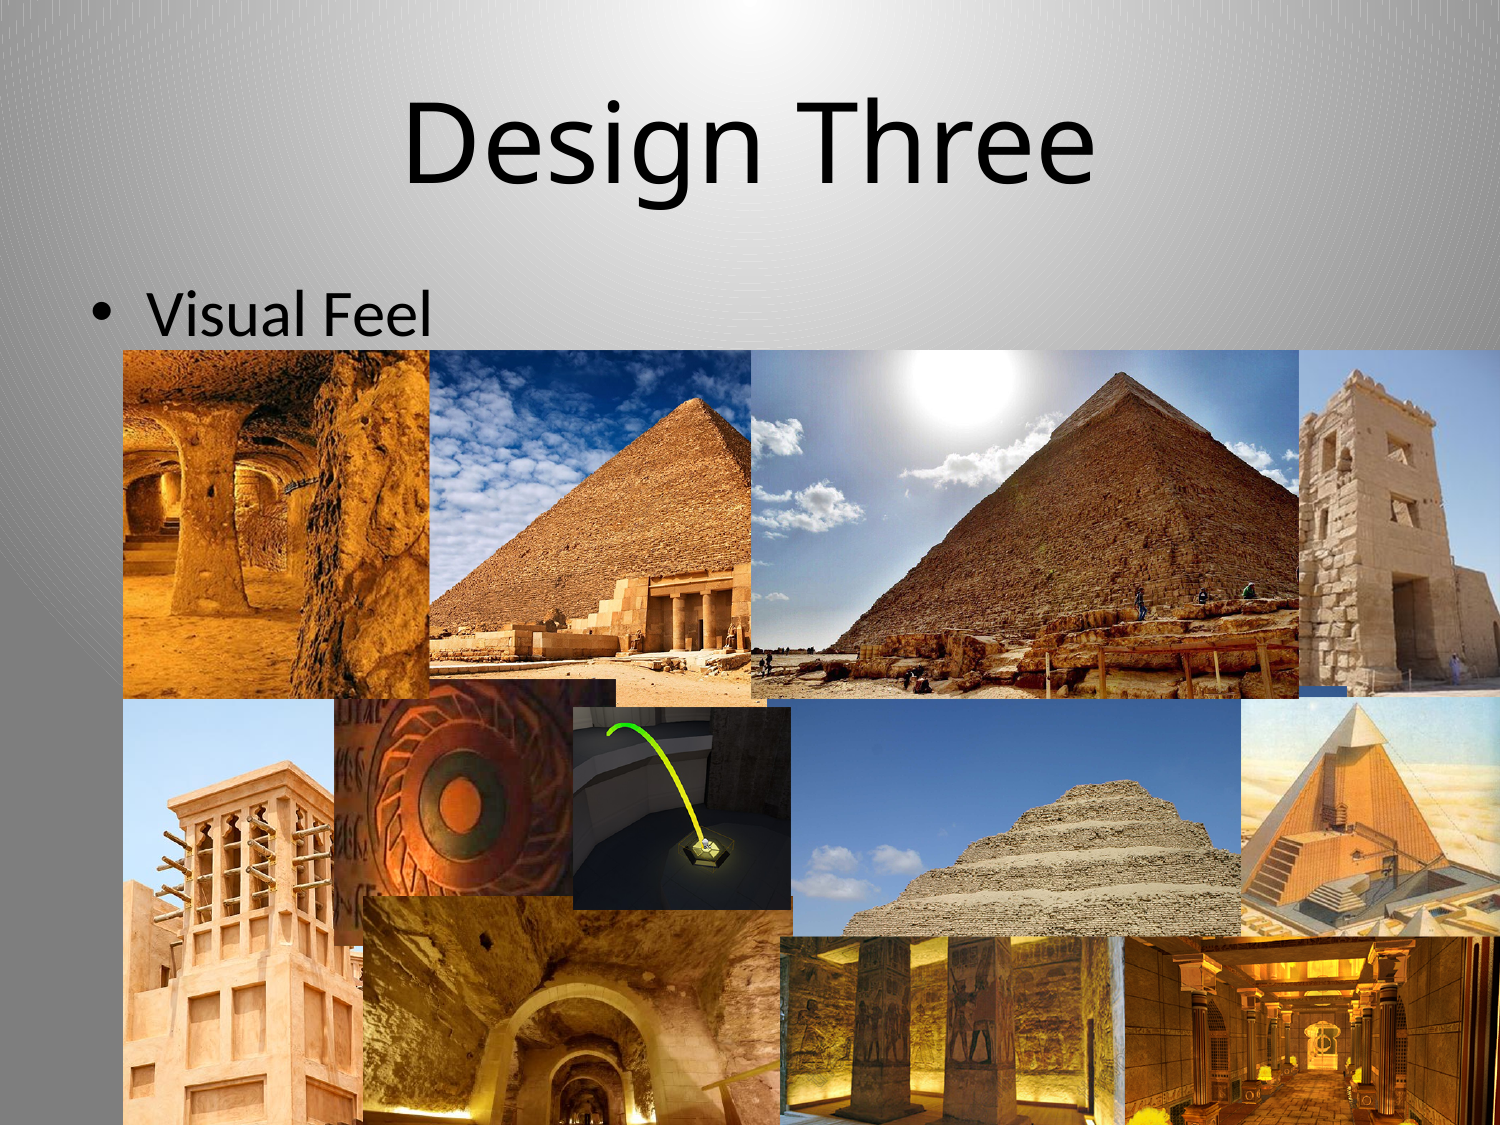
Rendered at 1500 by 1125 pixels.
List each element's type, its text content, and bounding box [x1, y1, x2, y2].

list Visual Feel [75, 262, 1425, 1005]
picture [123, 350, 1500, 1125]
title Design Three [75, 45, 1425, 233]
